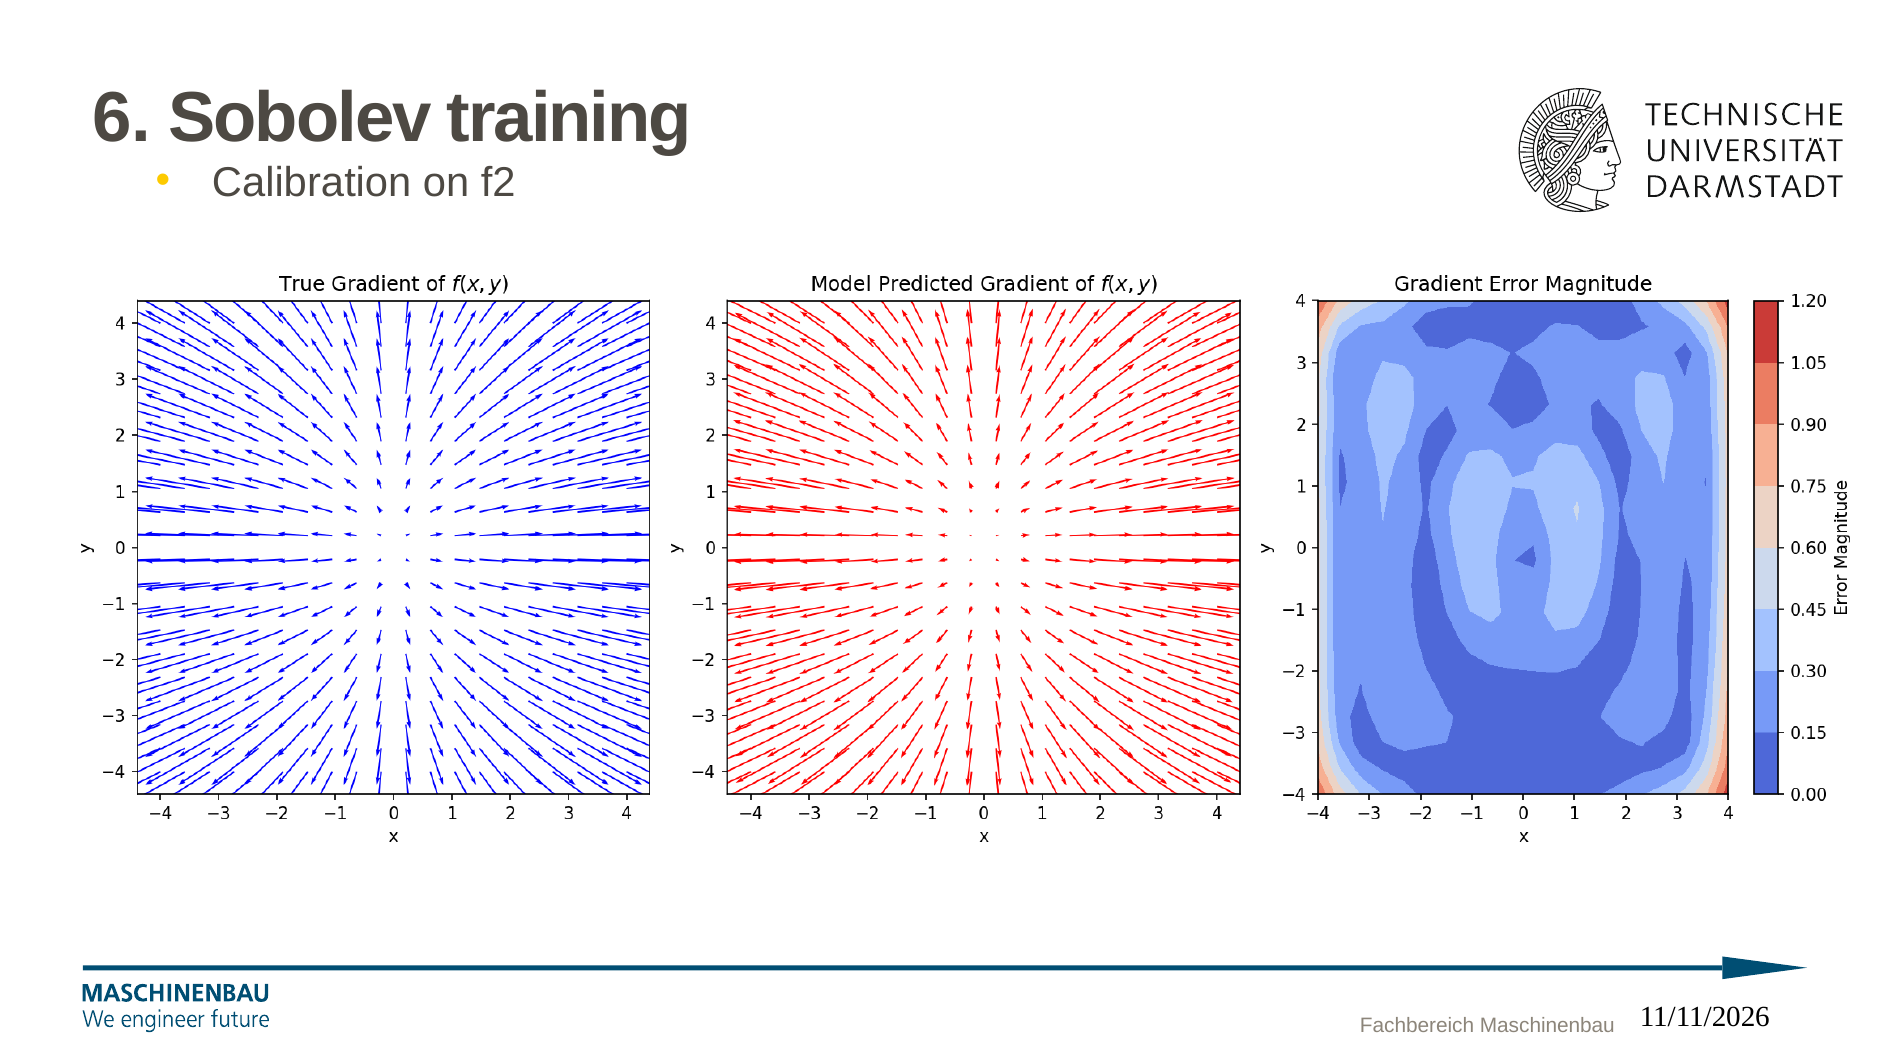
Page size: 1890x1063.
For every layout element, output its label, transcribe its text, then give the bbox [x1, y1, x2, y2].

slide_number [1639, 973, 1790, 1033]
title 6. Sobolev training [92, 70, 1525, 225]
footer Fachbereich Maschinenbau [288, 973, 1639, 1037]
text_box Calibration on f2 [155, 154, 1462, 205]
picture [65, 261, 1862, 857]
slide_number [1748, 980, 1808, 1028]
